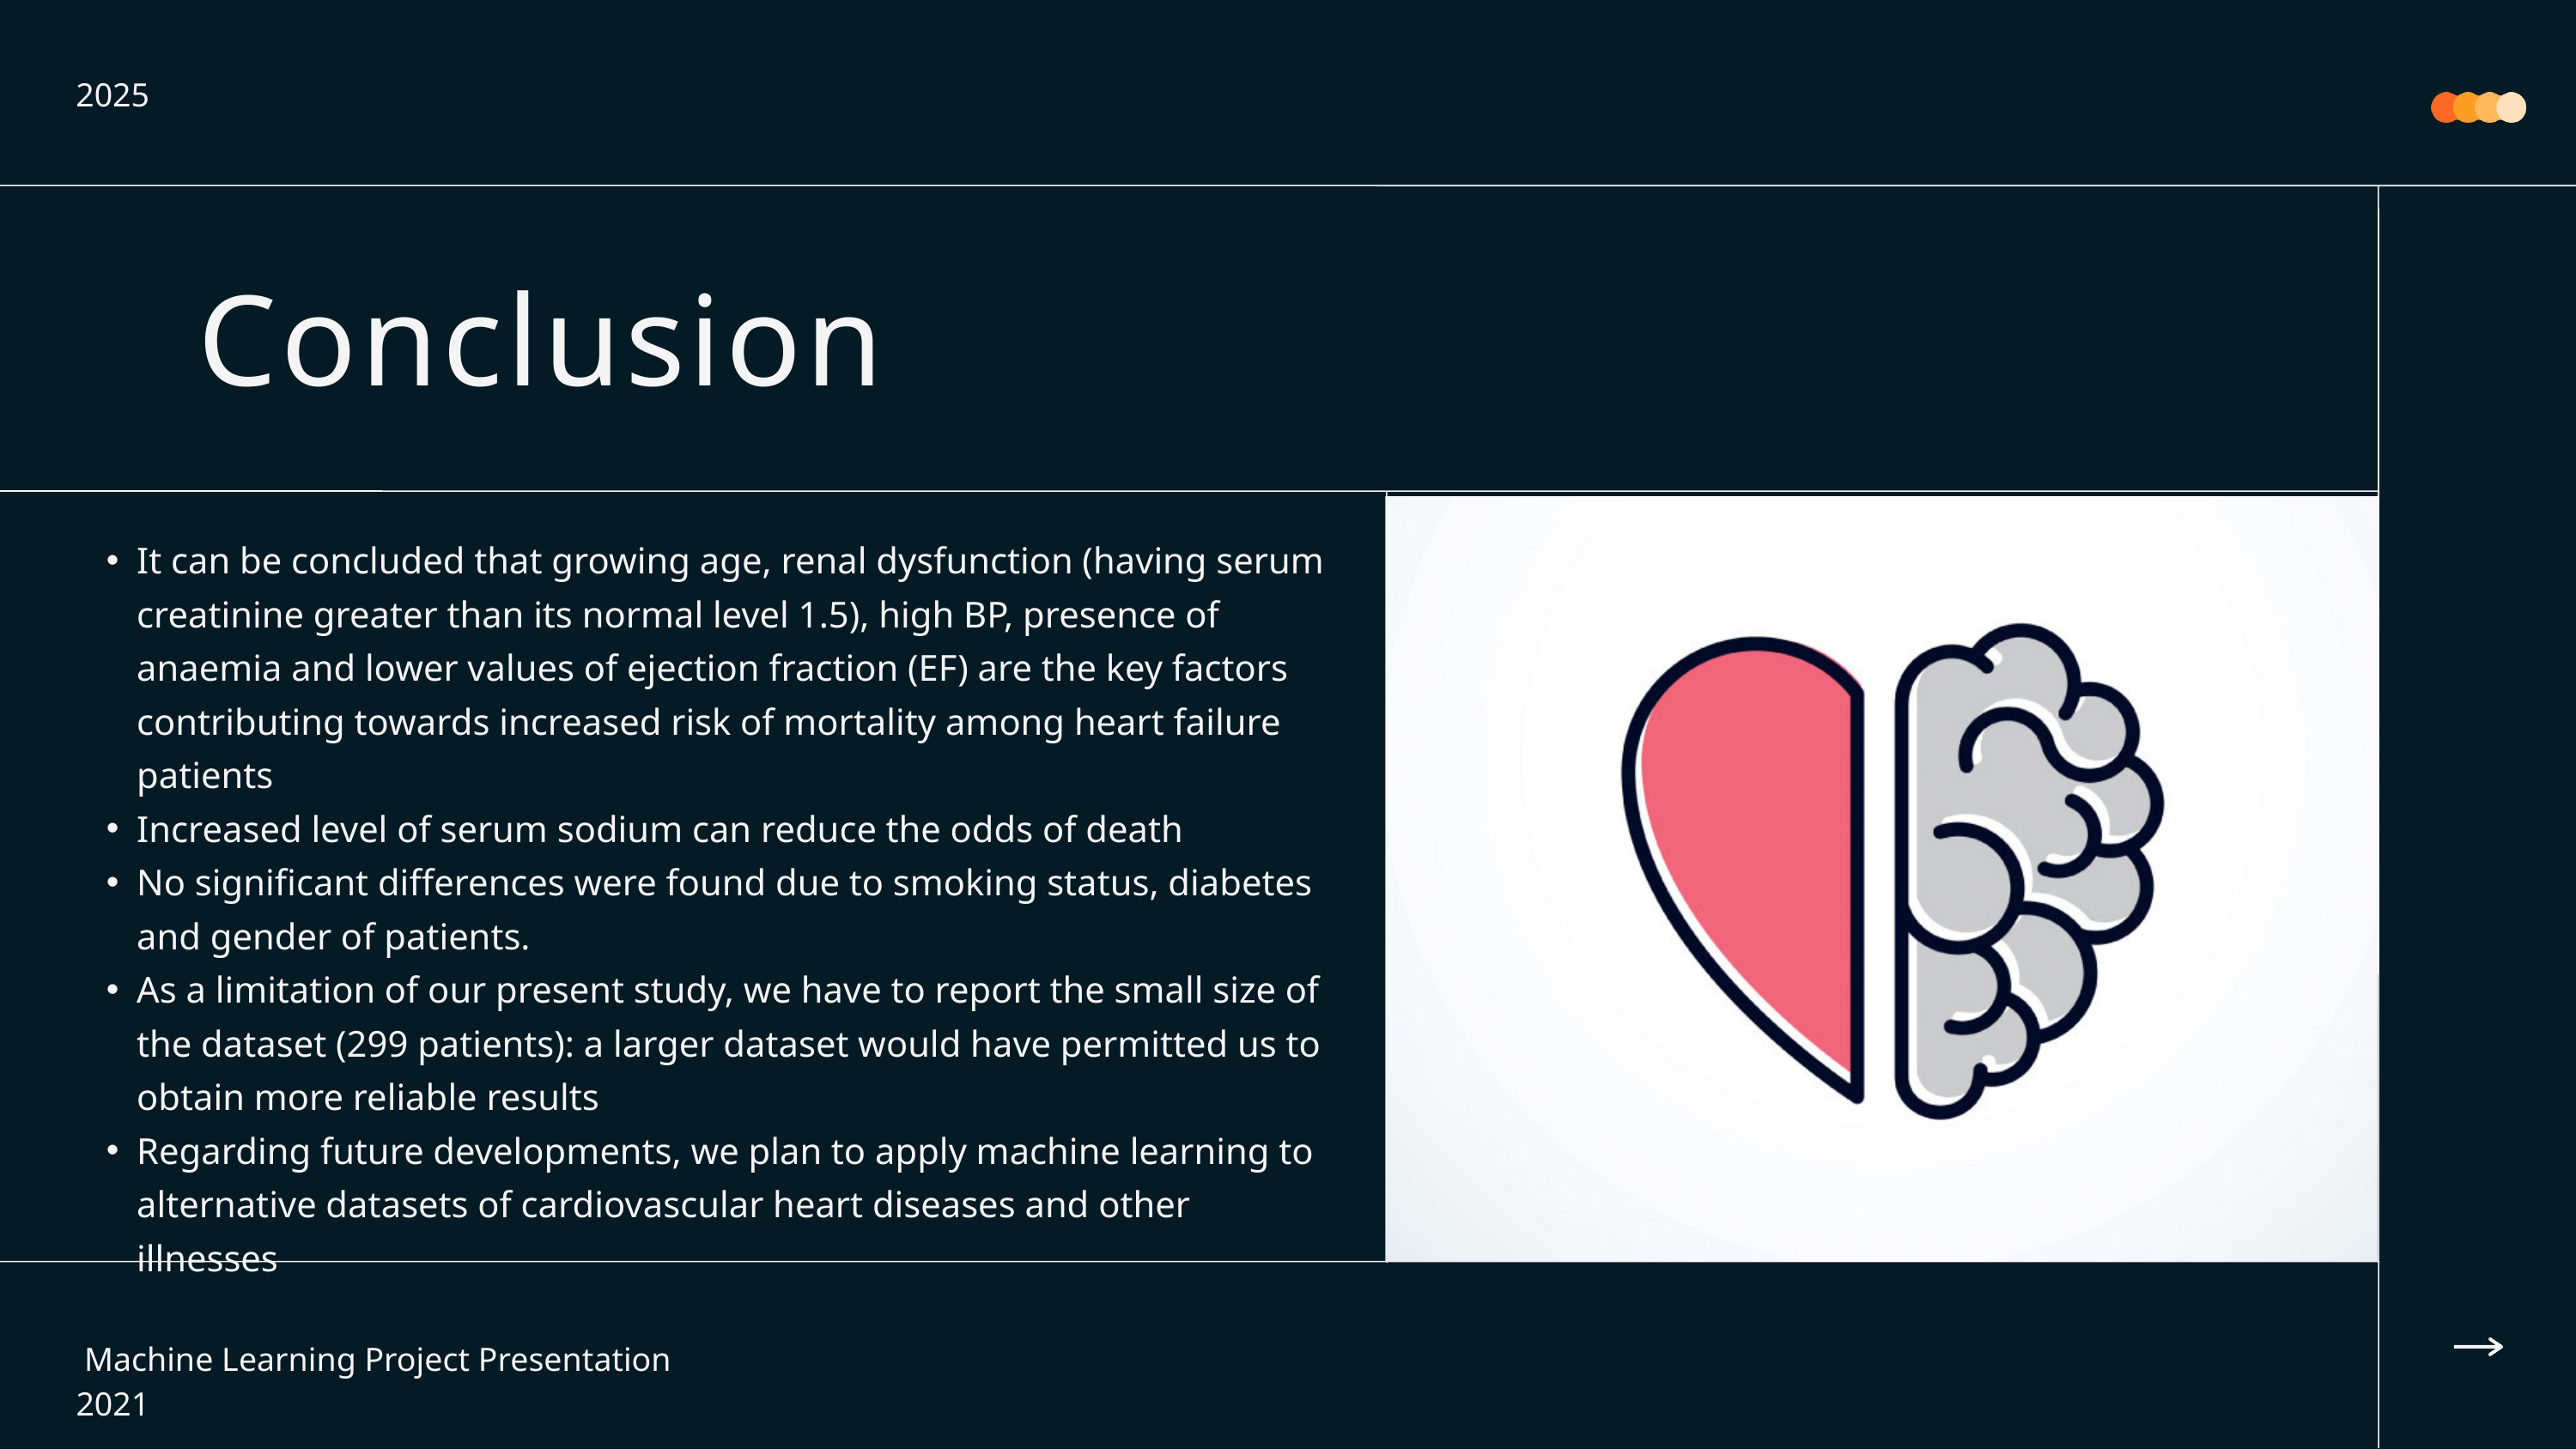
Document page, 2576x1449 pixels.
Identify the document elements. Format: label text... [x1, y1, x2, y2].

text_box It can be concluded that growing age, renal dysfunction (having serum creatinine greater than its normal level 1.5), high BP, presence of anaemia and lower values of ejection fraction (EF) are the key factors contributing towards increased risk of mortality among heart failure patients Increased level of serum sodium can reduce the odds of death No significant differences were found due to smoking status, diabetes and gender of patients. As a limitation of our present study, we have to report the small size of the dataset (299 patients): a larger dataset would have permitted us to obtain more reliable results Regarding future developments, we plan to apply machine learning to alternative datasets of cardiovascular heart diseases and other illnesses [76, 527, 1330, 1279]
picture [1385, 496, 2379, 1262]
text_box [2453, 1337, 2504, 1357]
text_box 2025 [76, 68, 239, 114]
text_box Conclusion [197, 266, 1226, 411]
picture [2431, 92, 2527, 124]
text_box Machine Learning Project Presentation 2021 [76, 1332, 750, 1423]
